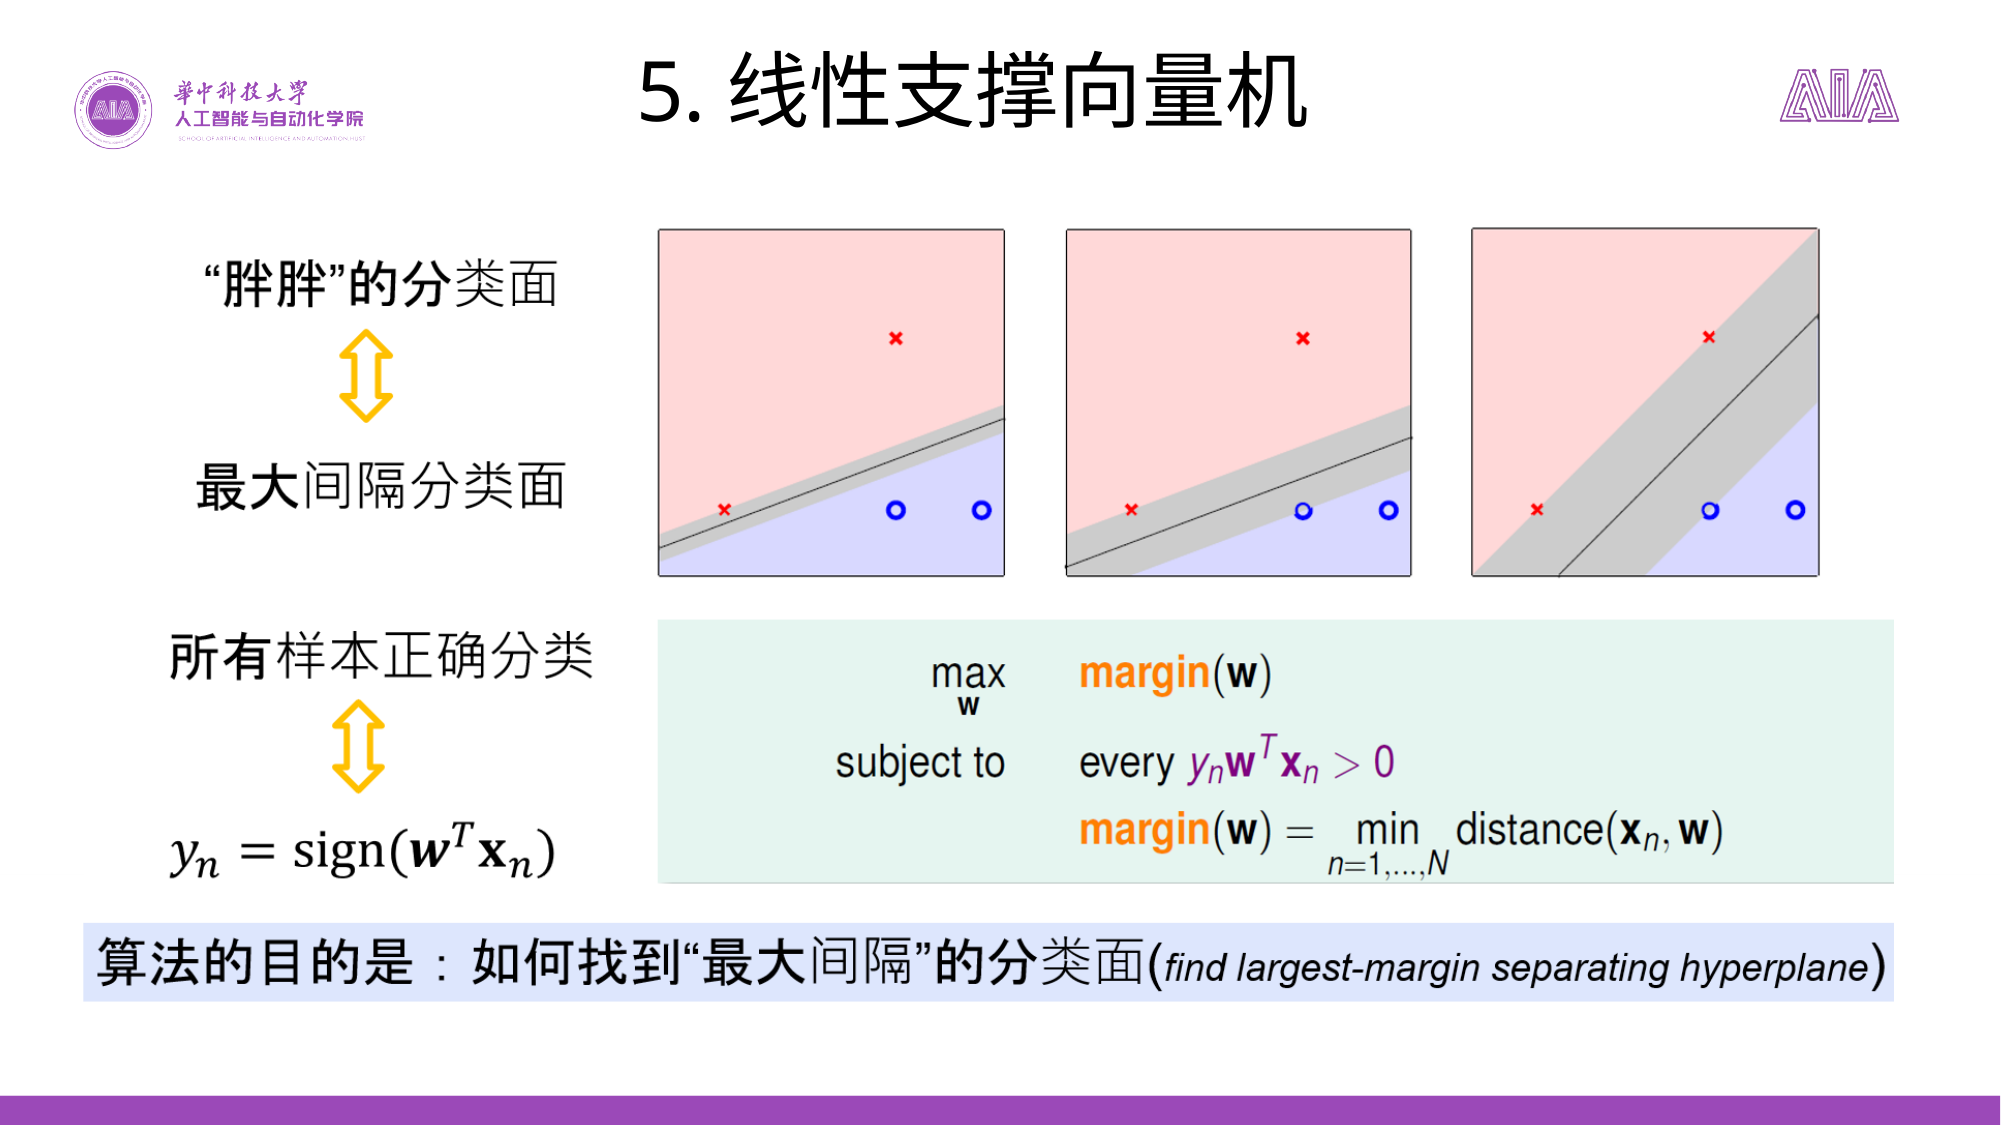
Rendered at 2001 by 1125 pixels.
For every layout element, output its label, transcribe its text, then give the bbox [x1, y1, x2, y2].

picture [0, 0, 2001, 1125]
text_box 5.线性支撑向量机 [547, 31, 1398, 146]
